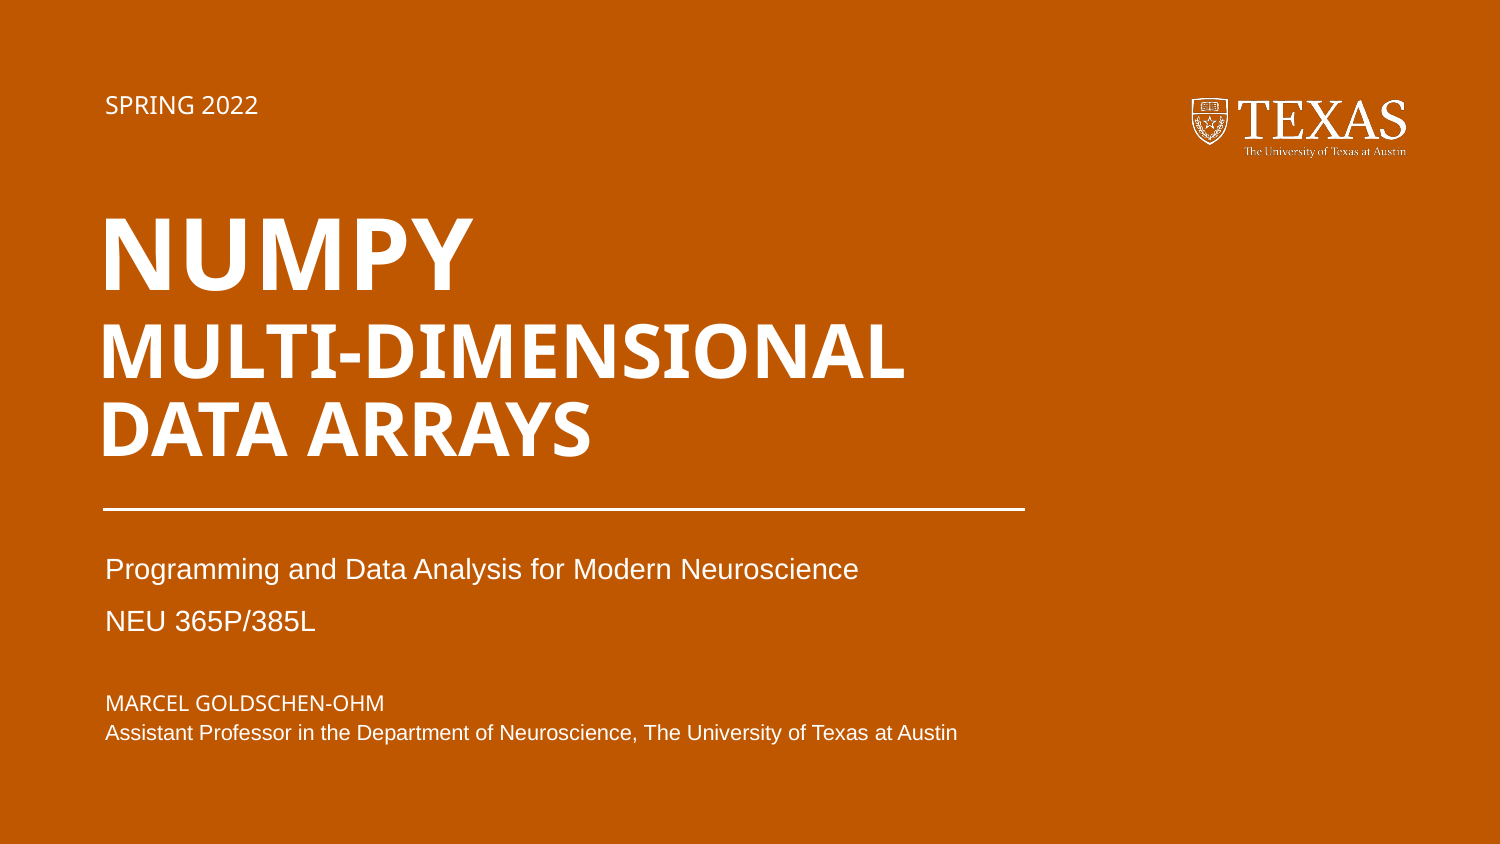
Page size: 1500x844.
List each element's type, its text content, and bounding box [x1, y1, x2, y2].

picture [1144, 52, 1453, 203]
text_box Numpy multi-dimensional data arrays [82, 196, 1377, 485]
text_box Programming and Data Analysis for Modern Neuroscience NEU 365P/385L [89, 546, 1384, 622]
text_box Spring 2022 [89, 75, 1139, 139]
text_box Marcel Goldschen-ohm Assistant Professor in the Department of Neuroscience, The University of Texas at Austin [89, 674, 1384, 750]
